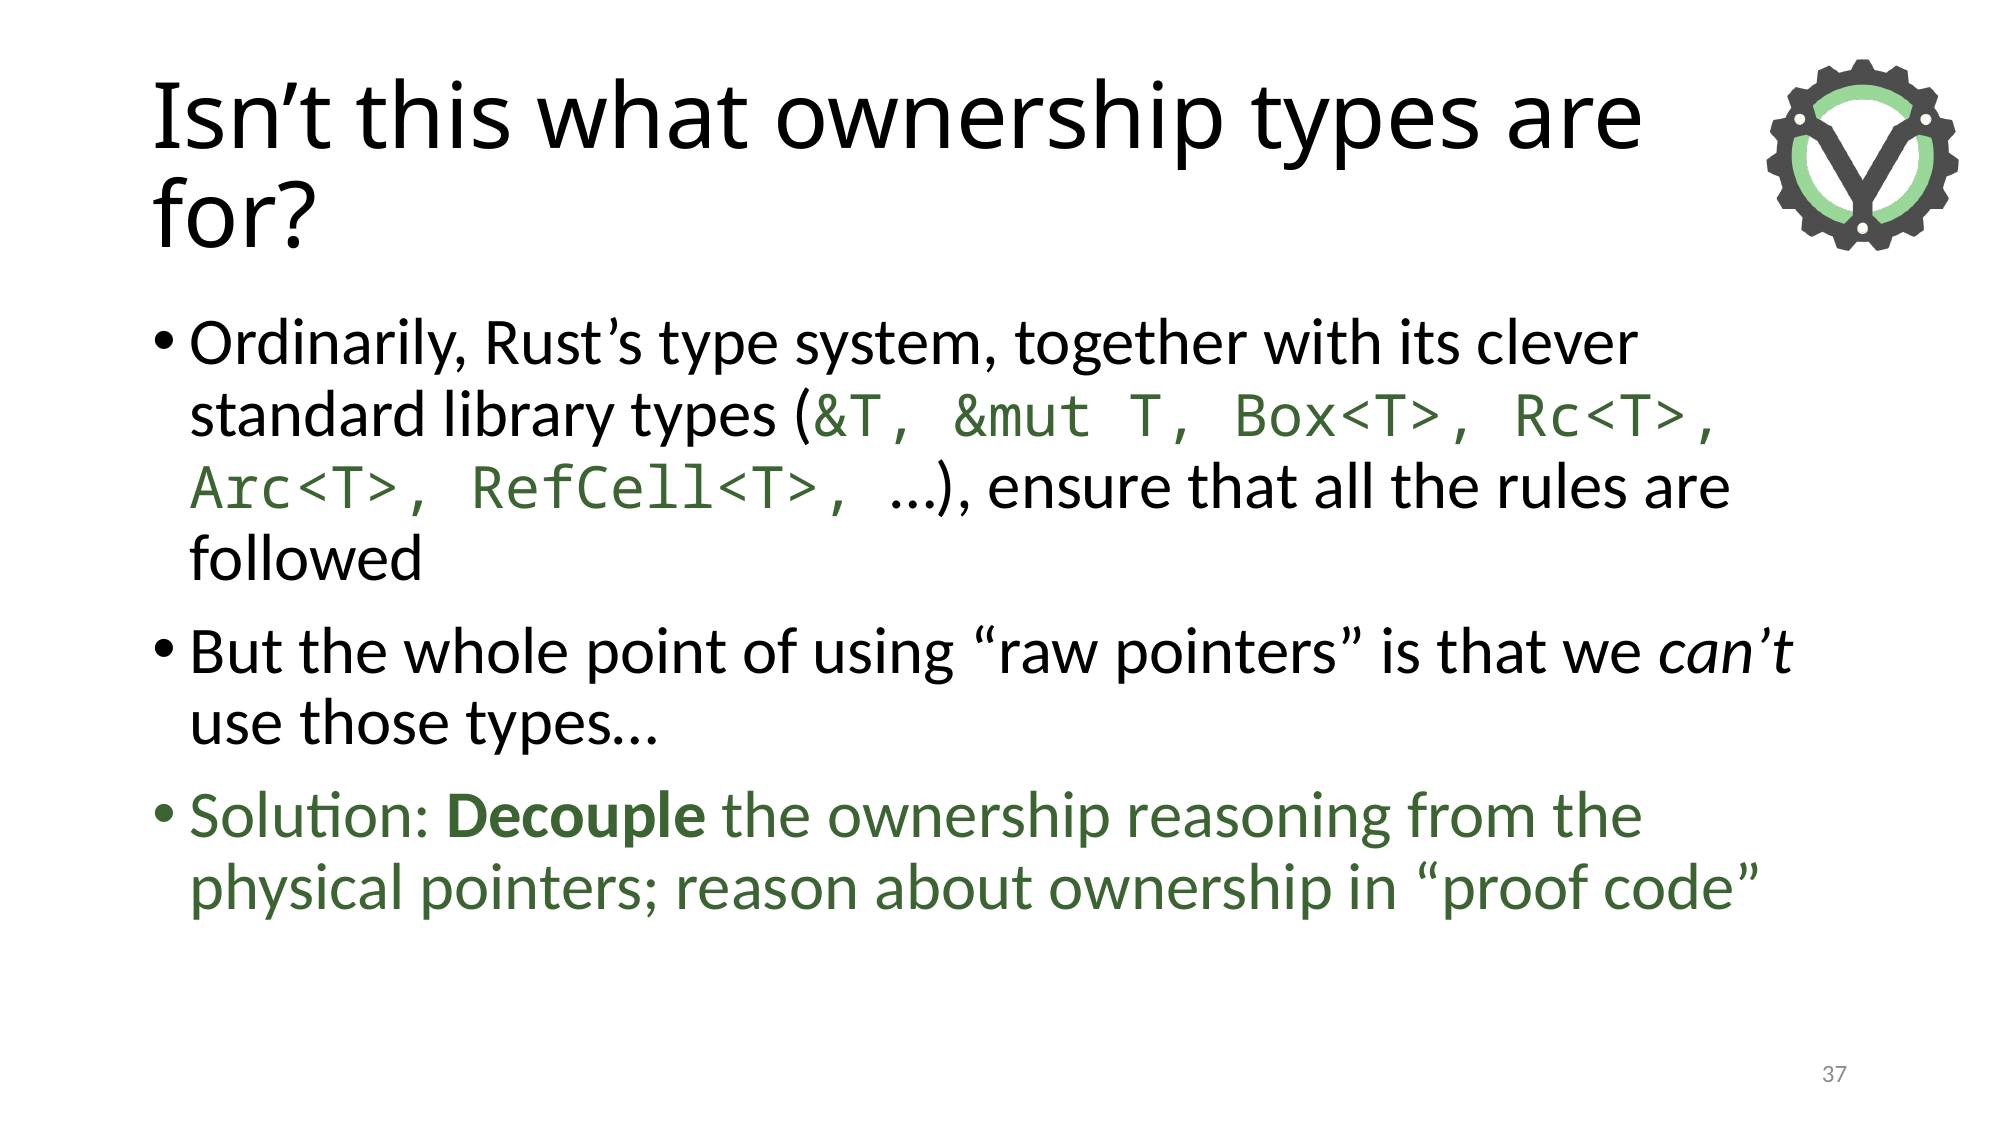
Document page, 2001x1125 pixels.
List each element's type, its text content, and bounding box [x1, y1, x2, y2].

picture [1766, 59, 1959, 252]
list Ordinarily, Rust’s type system, together with its clever standard library types (&T, &mut T, Box<T>, Rc<T>, Arc<T>, RefCell<T>, …), ensure that all the rules are followed But the whole point of using “raw pointers” is that we can’t use those types… Solution: Decouple the ownership reasoning from the physical pointers; reason about ownership in “proof code” [137, 299, 1863, 1014]
slide_number 37 [1412, 1042, 1863, 1103]
title Isn’t this what ownership types are for? [137, 59, 1751, 278]
